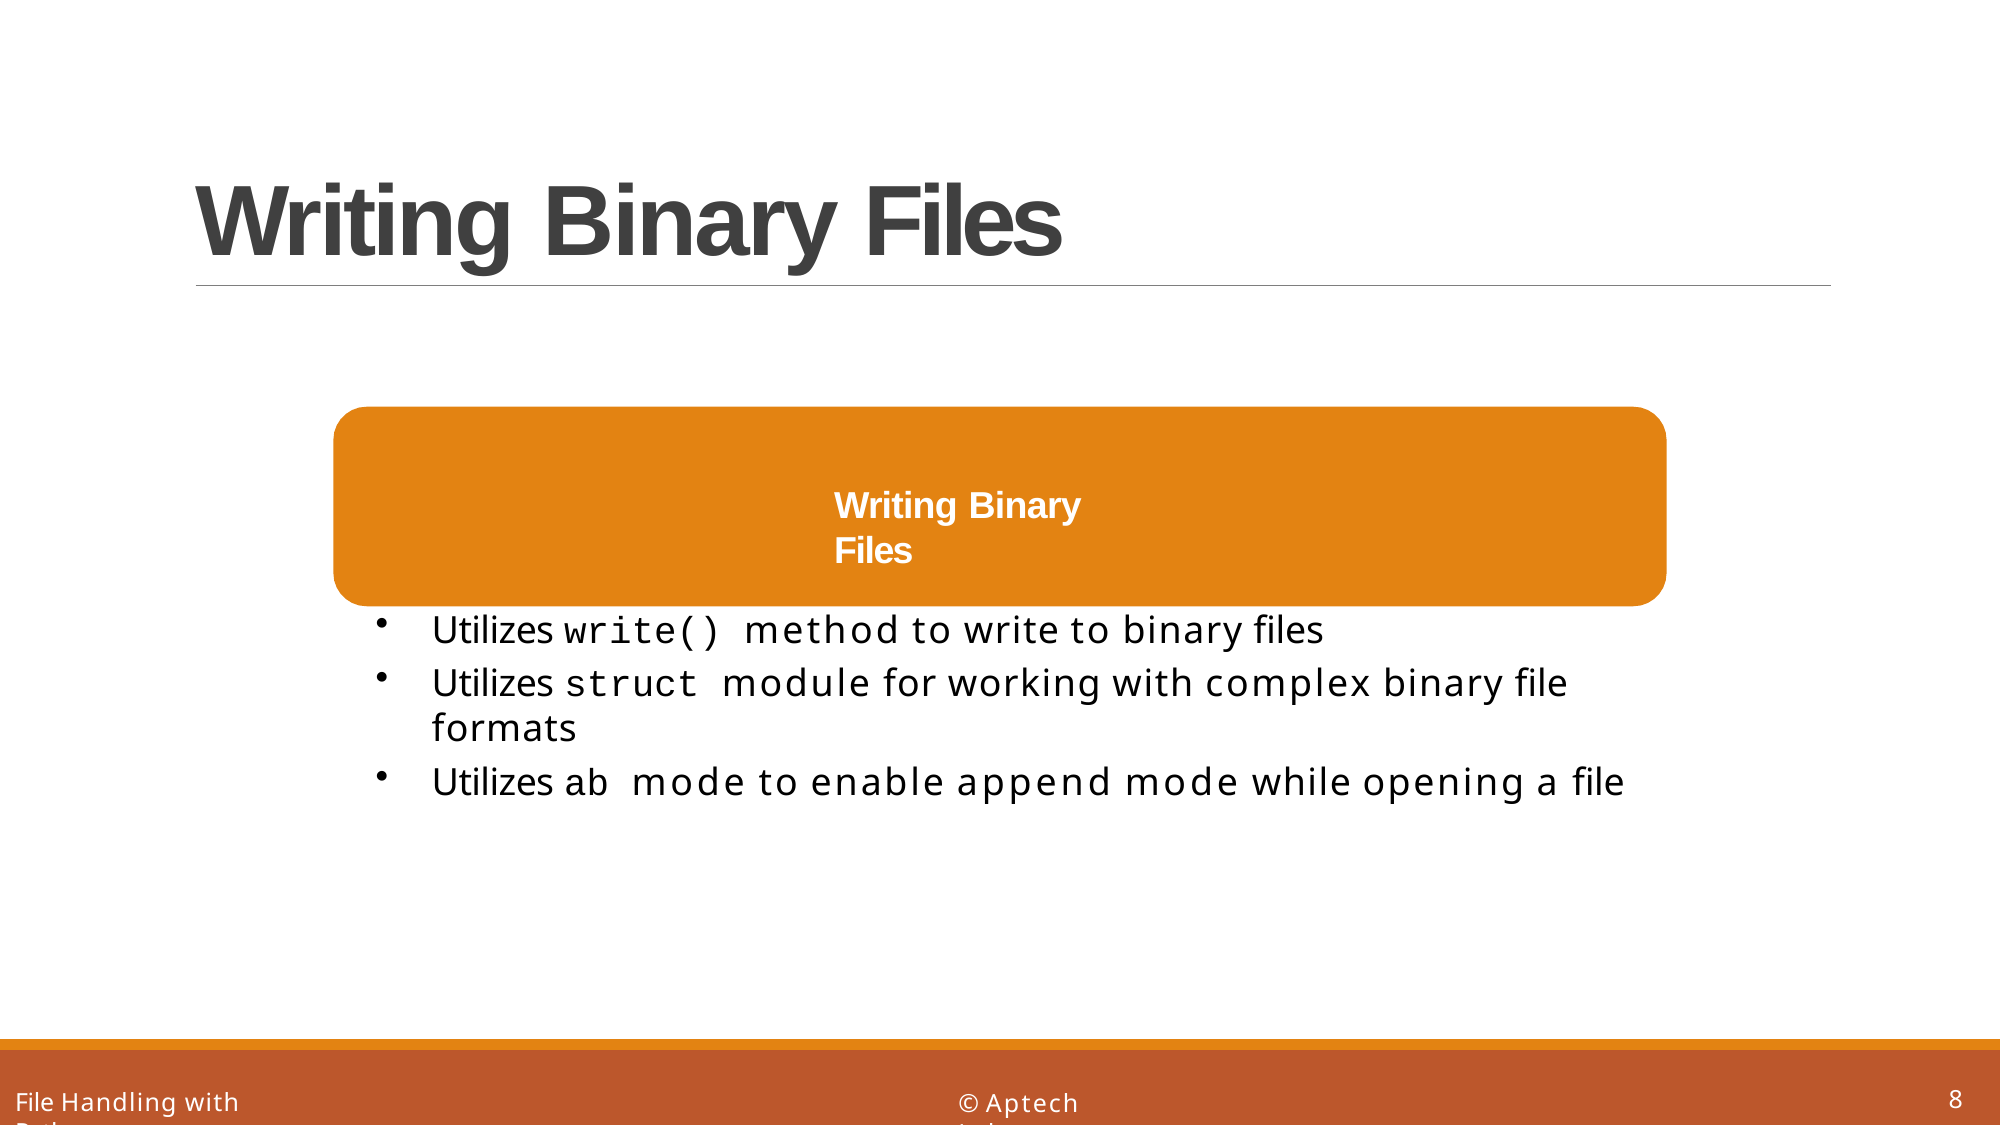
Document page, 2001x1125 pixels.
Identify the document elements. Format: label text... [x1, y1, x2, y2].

slide_number File Handling with Python [12, 1086, 319, 1125]
text_box Utilizes write() method to write to binary files Utilizes struct module for working with complex binary file formats Utilizes ab mode to enable append mode while opening a file [373, 594, 1640, 804]
text_box Writing Binary Files [832, 479, 1168, 572]
slide_number 8 [1942, 1083, 1985, 1125]
footer © Aptech Ltd [956, 1087, 1122, 1125]
title Writing Binary Files [192, 51, 1781, 344]
text_box [333, 406, 1667, 607]
